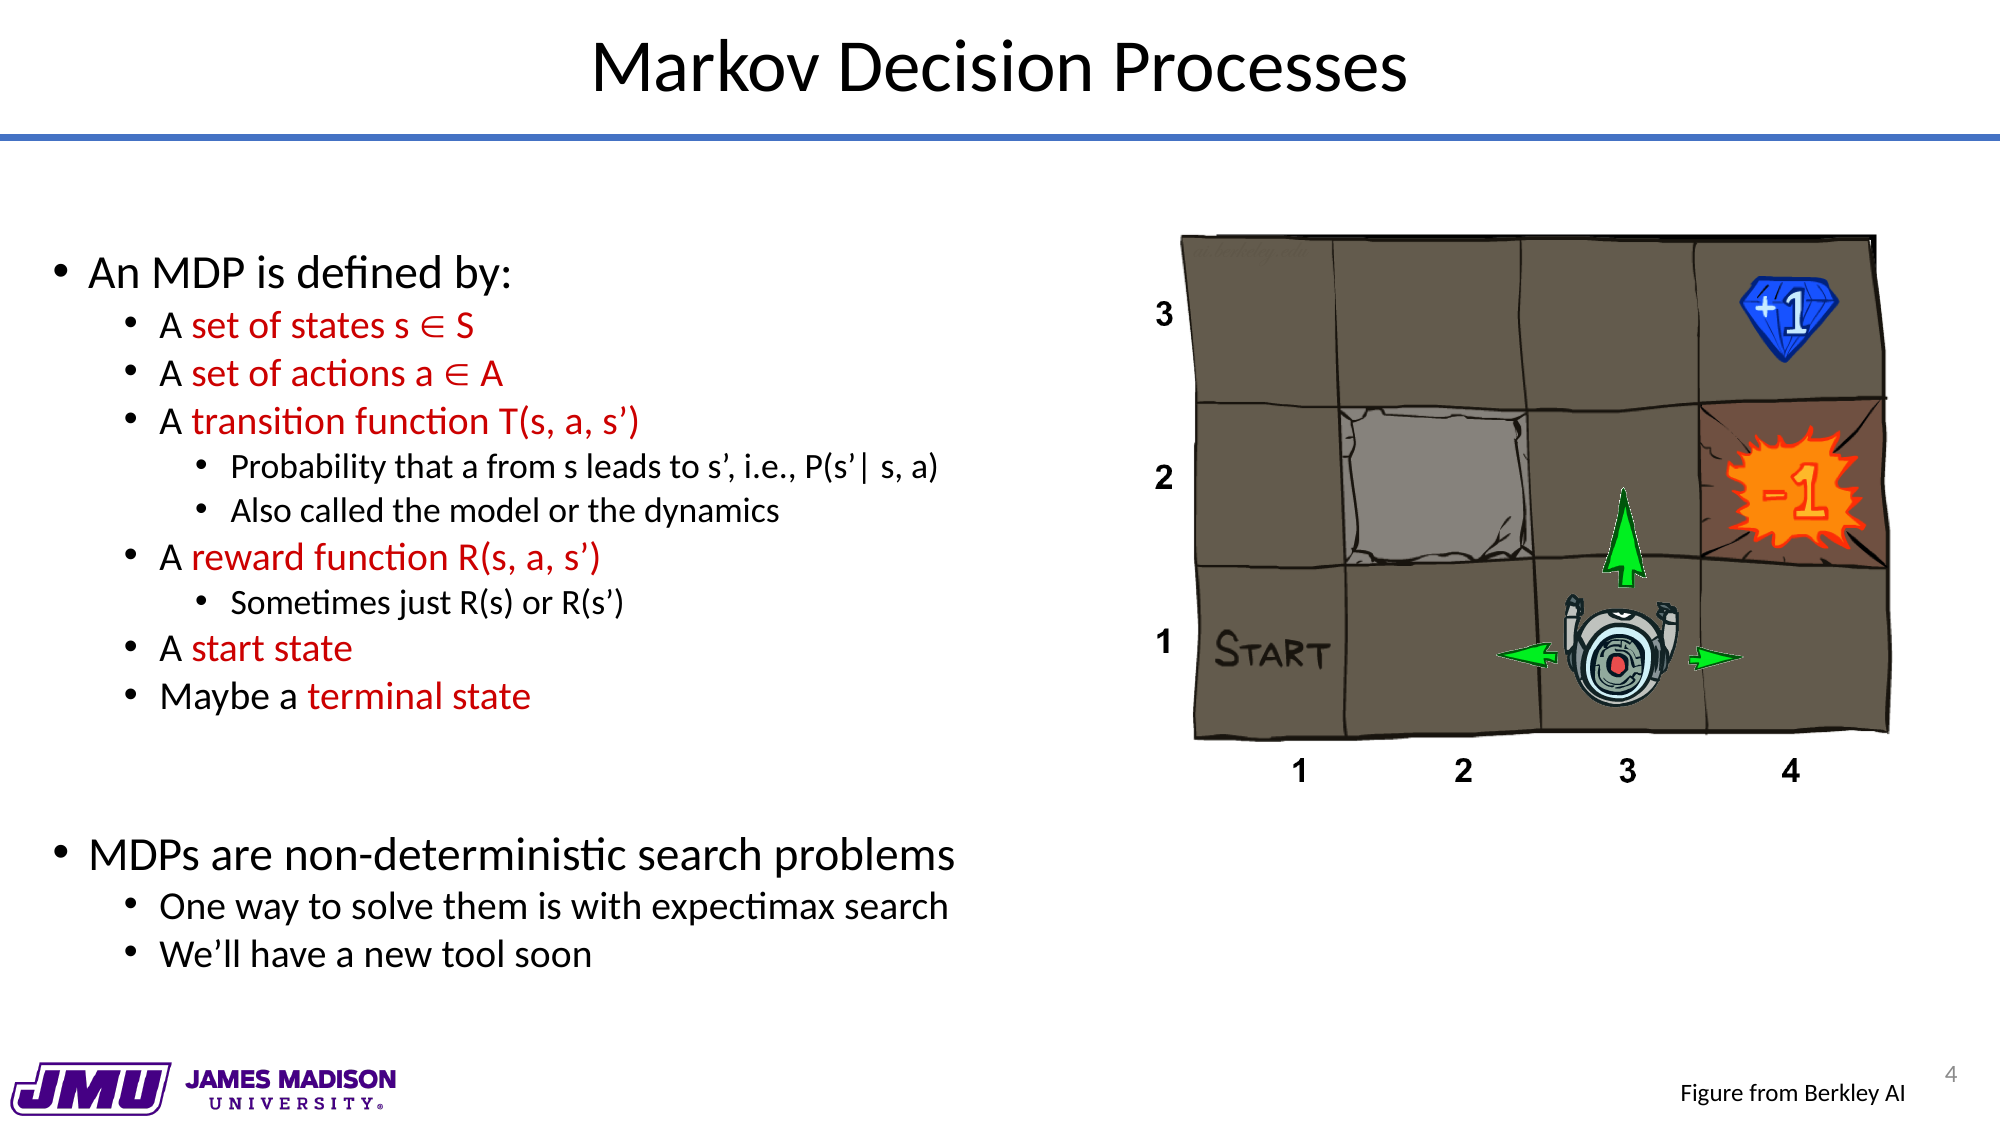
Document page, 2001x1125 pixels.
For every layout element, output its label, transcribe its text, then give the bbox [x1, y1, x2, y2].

list An MDP is defined by: A set of states s  S A set of actions a  A A transition function T(s, a, s’) Probability that a from s leads to s’, i.e., P(s’| s, a) Also called the model or the dynamics A reward function R(s, a, s’) Sometimes just R(s) or R(s’) A start state Maybe a terminal state MDPs are non-deterministic search problems One way to solve them is with expectimax search We’ll have a new tool soon [37, 245, 1113, 988]
text_box Figure from Berkley AI [1623, 1072, 1922, 1114]
slide_number 4 [1870, 1042, 1973, 1103]
picture [0, 1042, 410, 1125]
title Markov Decision Processes [0, 0, 2000, 134]
picture [1146, 224, 1900, 797]
